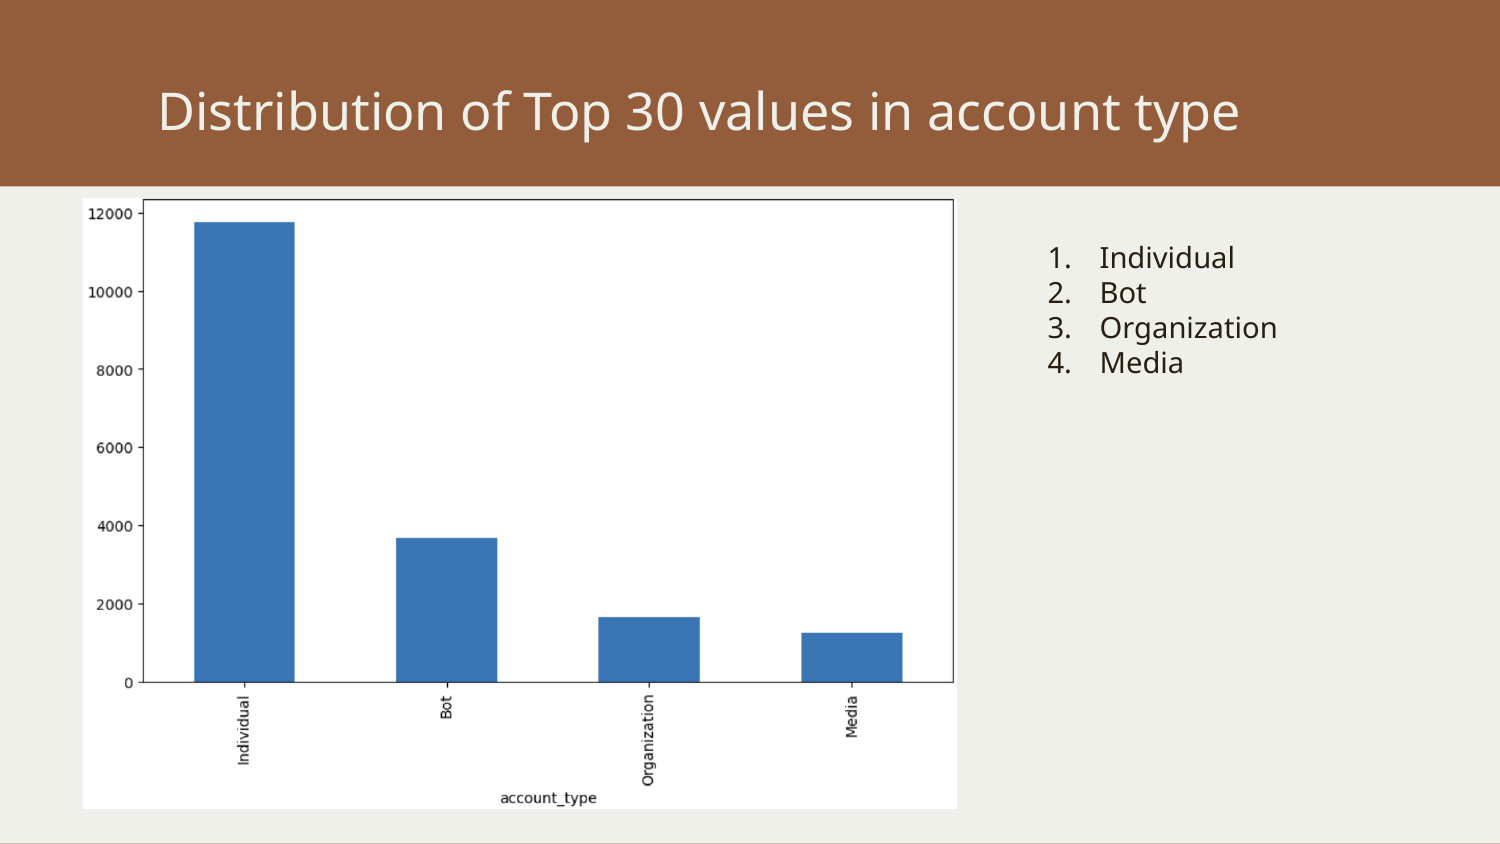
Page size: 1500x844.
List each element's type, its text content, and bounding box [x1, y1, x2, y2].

picture [82, 198, 958, 836]
title Distribution of Top 30 values in account type [0, 63, 1399, 157]
text_box Individual Bot Organization Media [1009, 224, 1439, 716]
